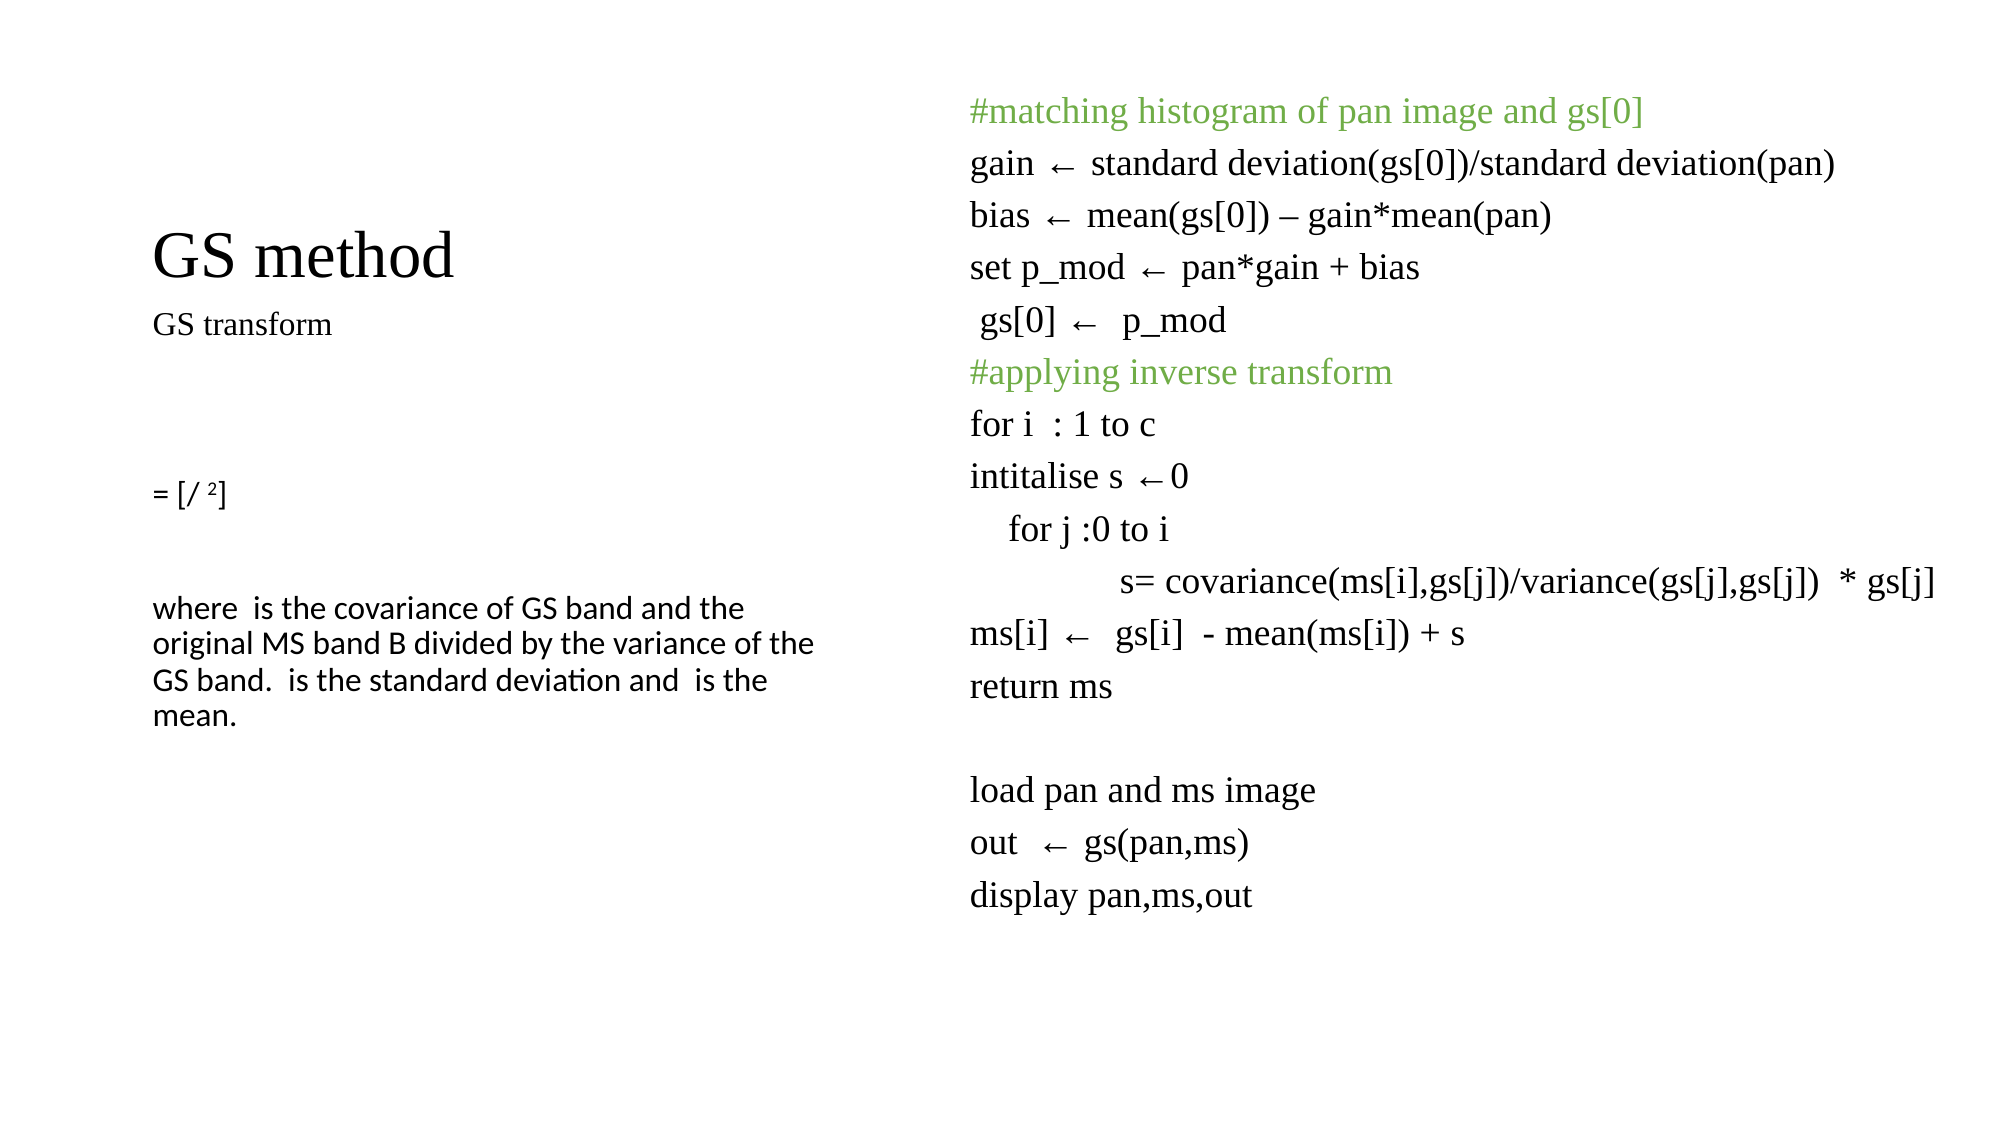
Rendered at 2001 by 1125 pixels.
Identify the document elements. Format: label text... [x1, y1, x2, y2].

list #matching histogram of pan image and gs[0] gain ← standard deviation(gs[0])/standard deviation(pan) bias ← mean(gs[0]) – gain*mean(pan) set p_mod ← pan*gain + bias gs[0] ← p_mod #applying inverse transform for i : 1 to c intitalise s ←0 for j :0 to i s= covariance(ms[i],gs[j])/variance(gs[j],gs[j]) * gs[j] ms[i] ← gs[i] - mean(ms[i]) + s return ms load pan and ms image out ← gs(pan,ms) display pan,ms,out [955, 75, 1969, 951]
title GS method [137, 96, 783, 300]
